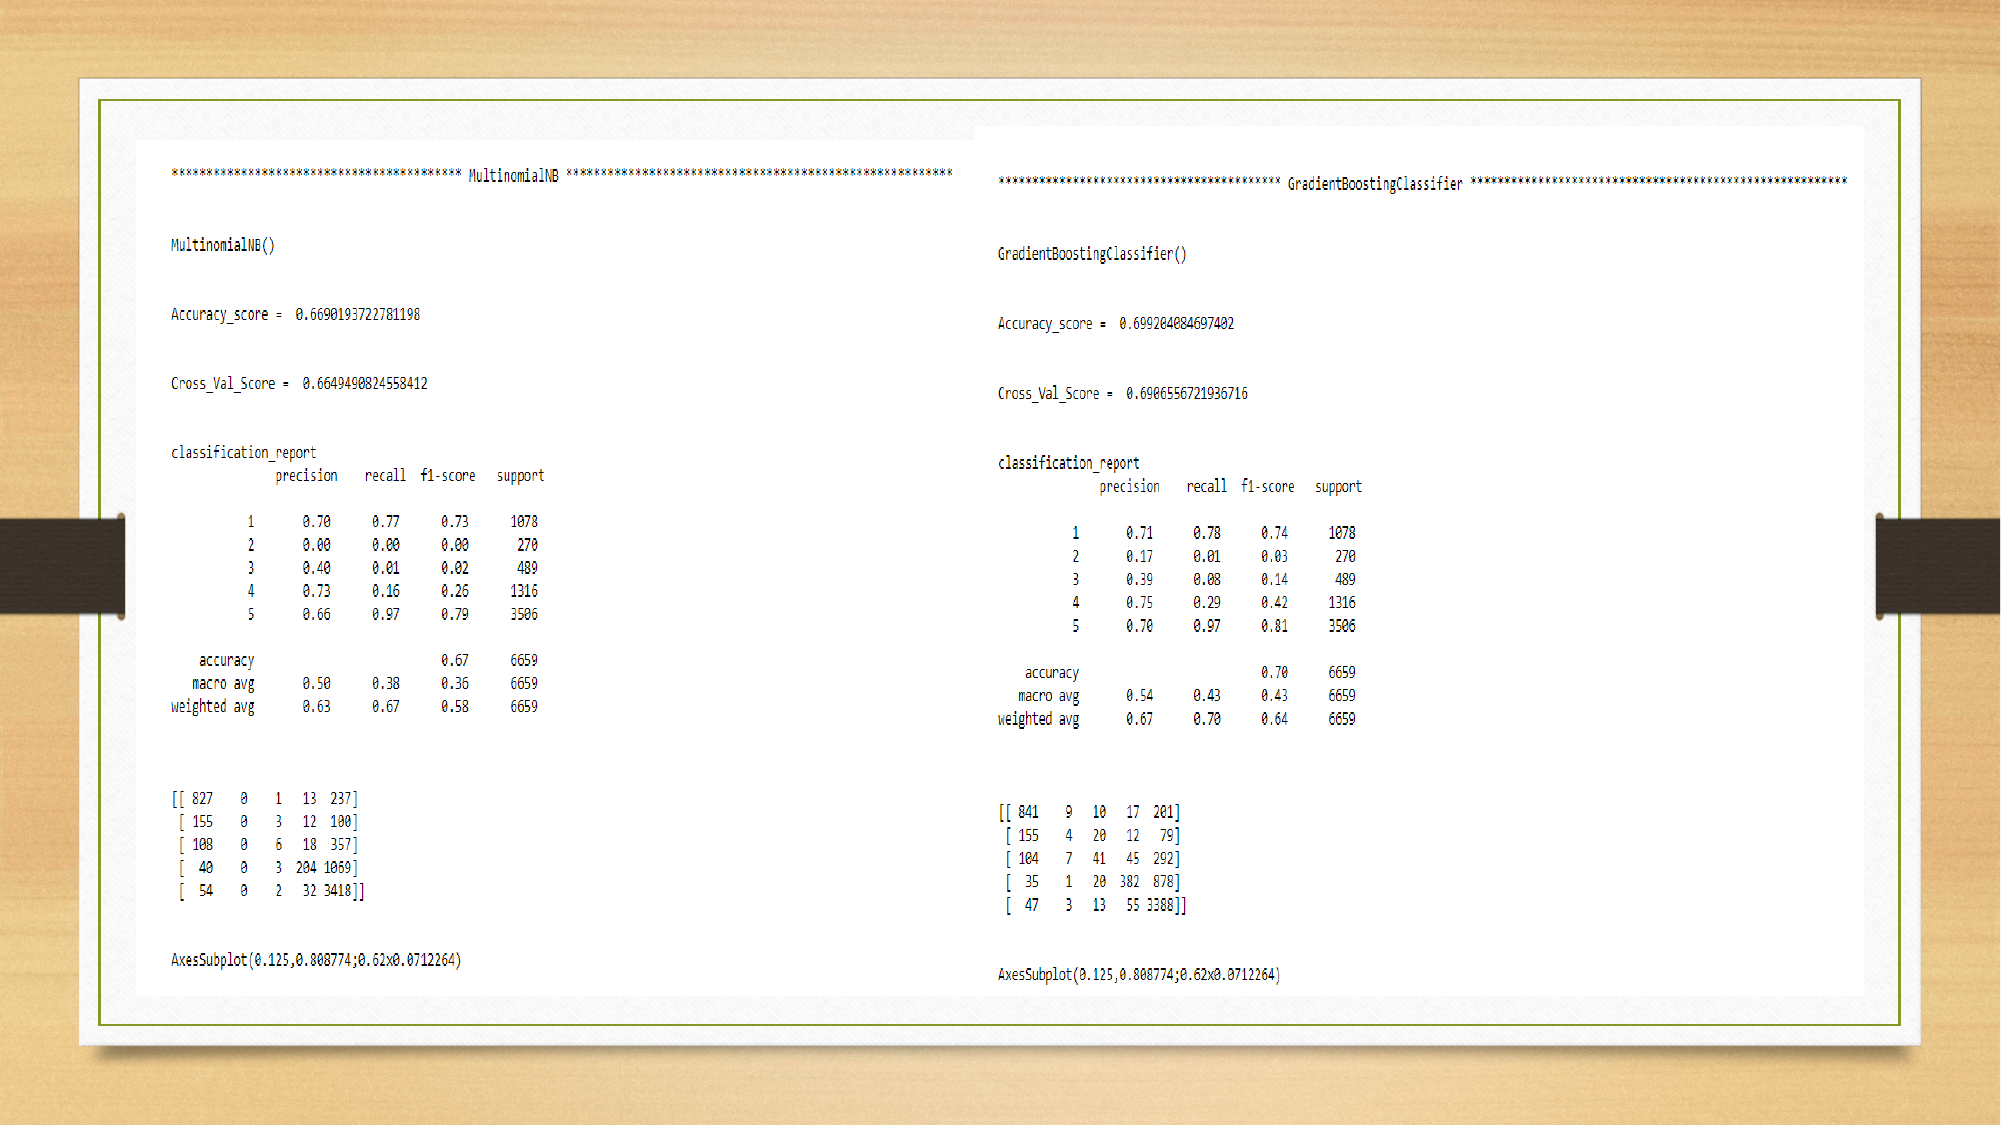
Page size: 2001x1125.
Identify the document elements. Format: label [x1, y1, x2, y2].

picture [0, 0, 2001, 1125]
list [136, 139, 974, 996]
